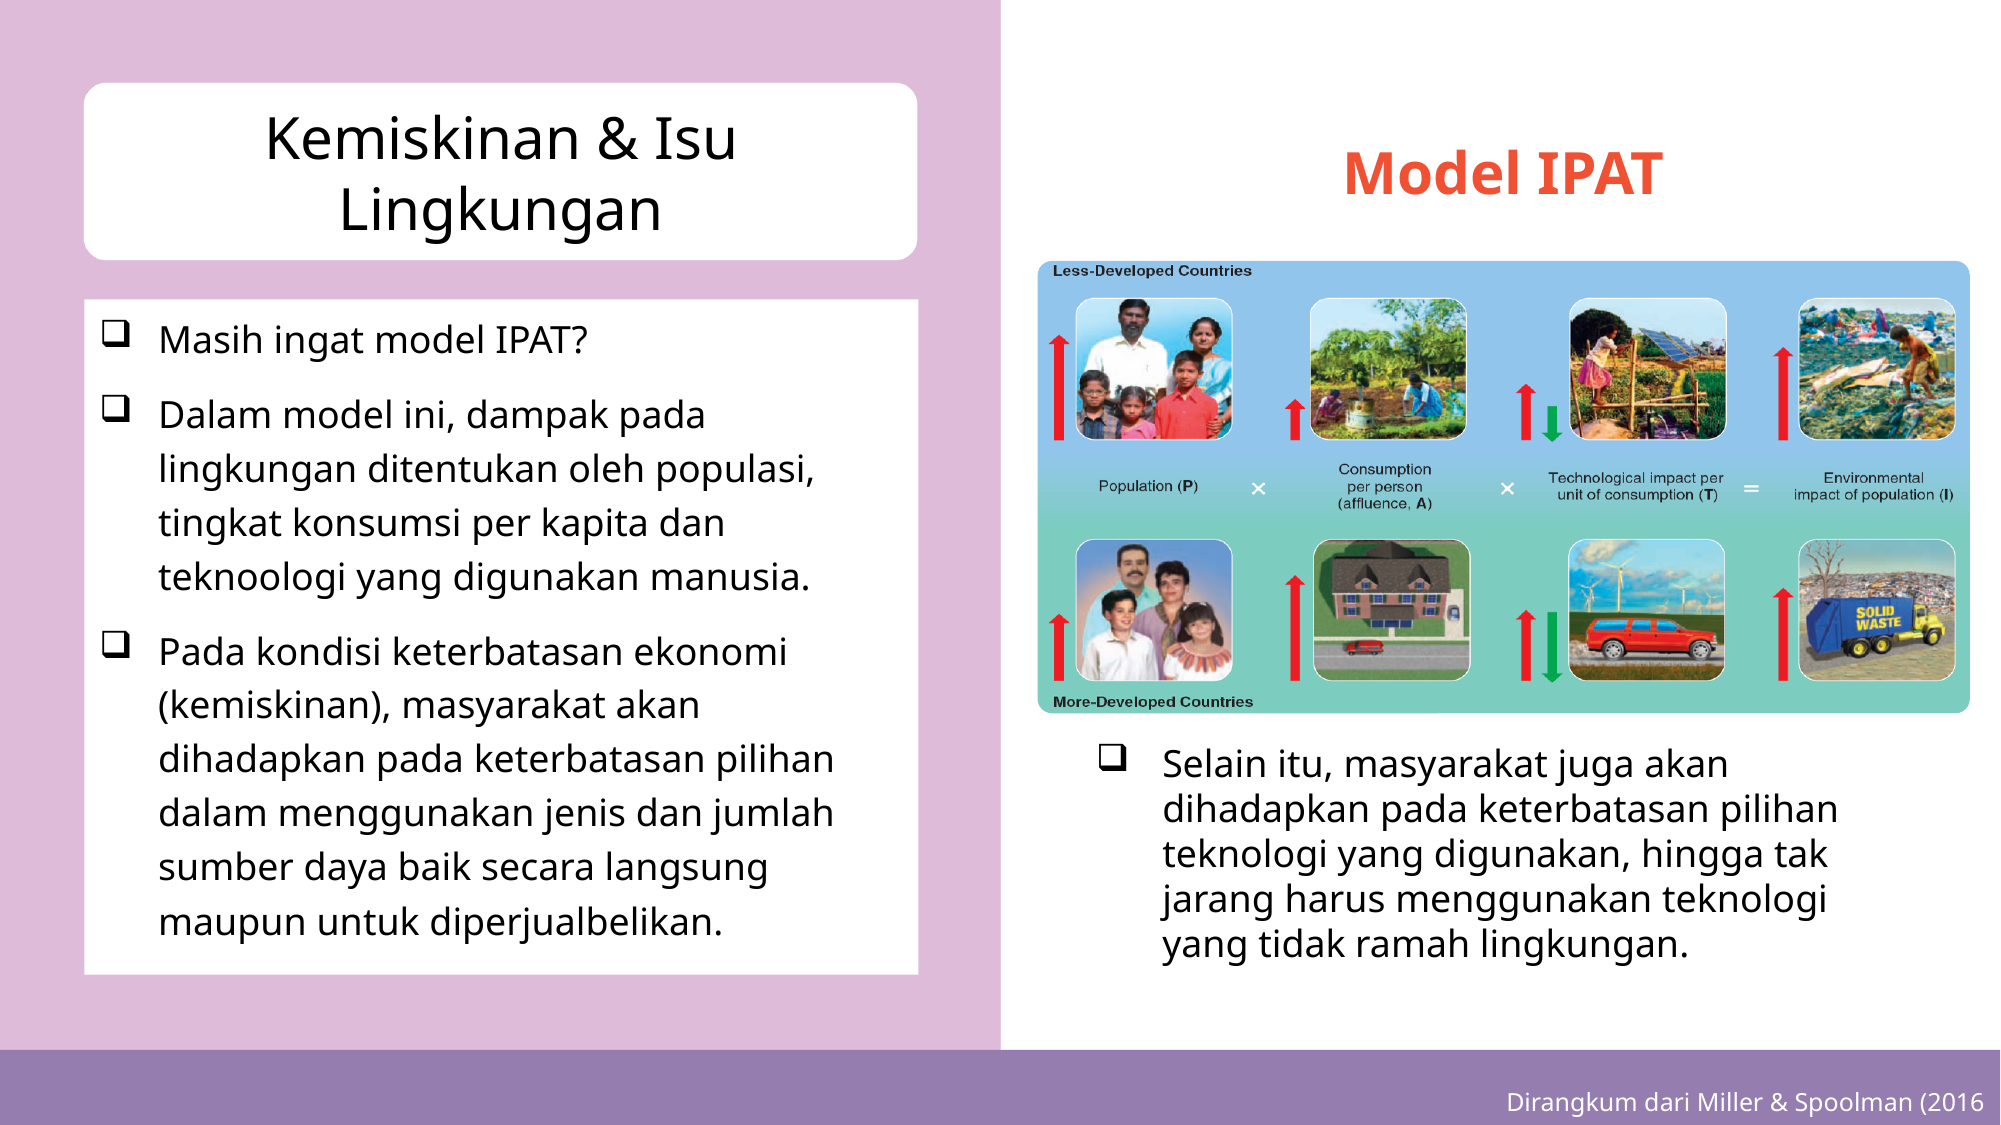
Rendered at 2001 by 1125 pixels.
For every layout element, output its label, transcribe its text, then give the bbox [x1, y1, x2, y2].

text_box Model IPAT [1328, 128, 1680, 214]
title Kemiskinan & Isu Lingkungan [84, 82, 919, 261]
list Masih ingat model IPAT? Dalam model ini, dampak pada lingkungan ditentukan oleh populasi, tingkat konsumsi per kapita dan teknoologi yang digunakan manusia. Pada kondisi keterbatasan ekonomi (kemiskinan), masyarakat akan dihadapkan pada keterbatasan pilihan dalam menggunakan jenis dan jumlah sumber daya baik secara langsung maupun untuk diperjualbelikan. [84, 299, 919, 975]
text_box Dirangkum dari Miller & Spoolman (2016 [53, 1079, 2000, 1125]
picture [0, 0, 2001, 1125]
text_box Selain itu, masyarakat juga akan dihadapkan pada keterbatasan pilihan teknologi yang digunakan, hingga tak jarang harus menggunakan teknologi yang tidak ramah lingkungan. [1081, 732, 1916, 973]
